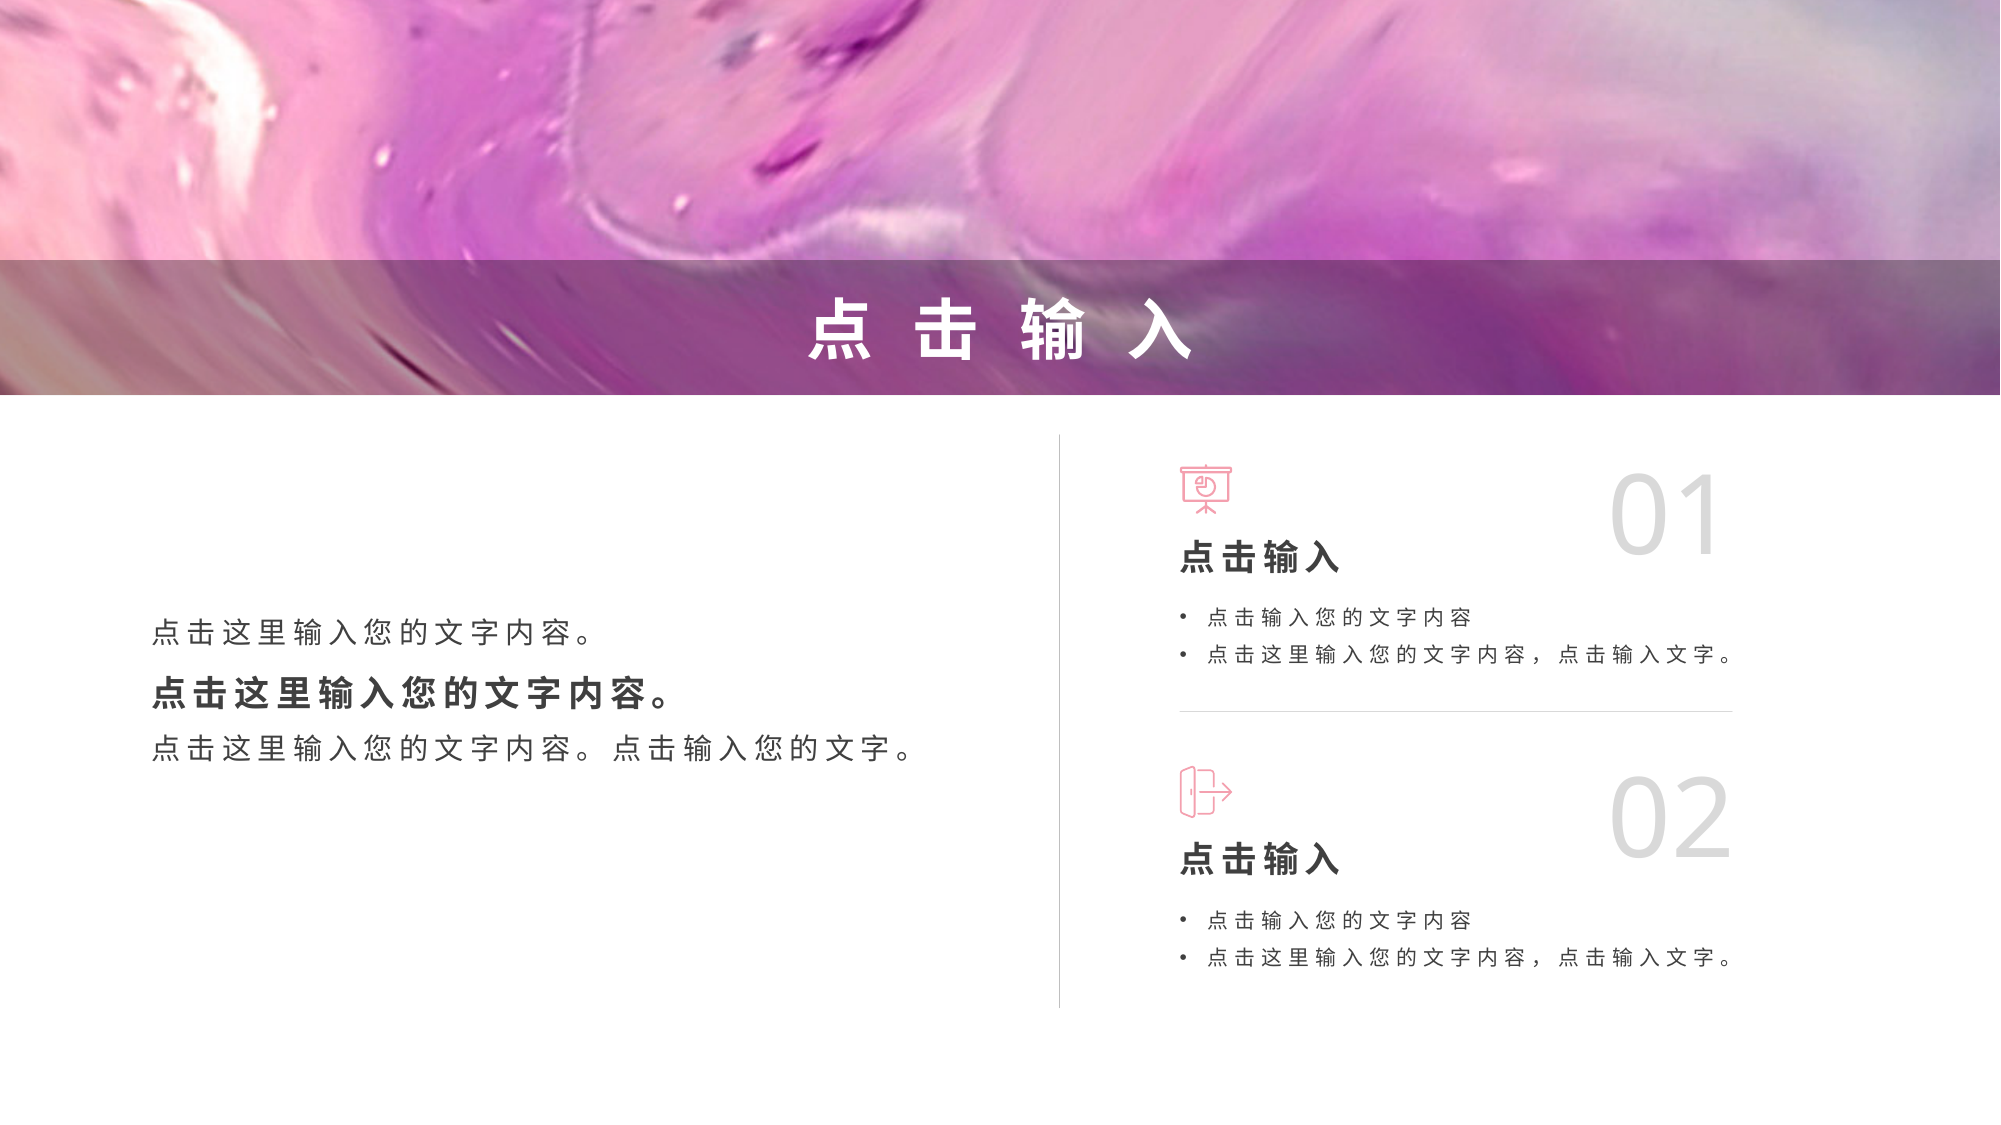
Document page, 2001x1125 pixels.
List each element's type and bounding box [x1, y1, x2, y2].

text_box [0, 0, 2000, 1008]
